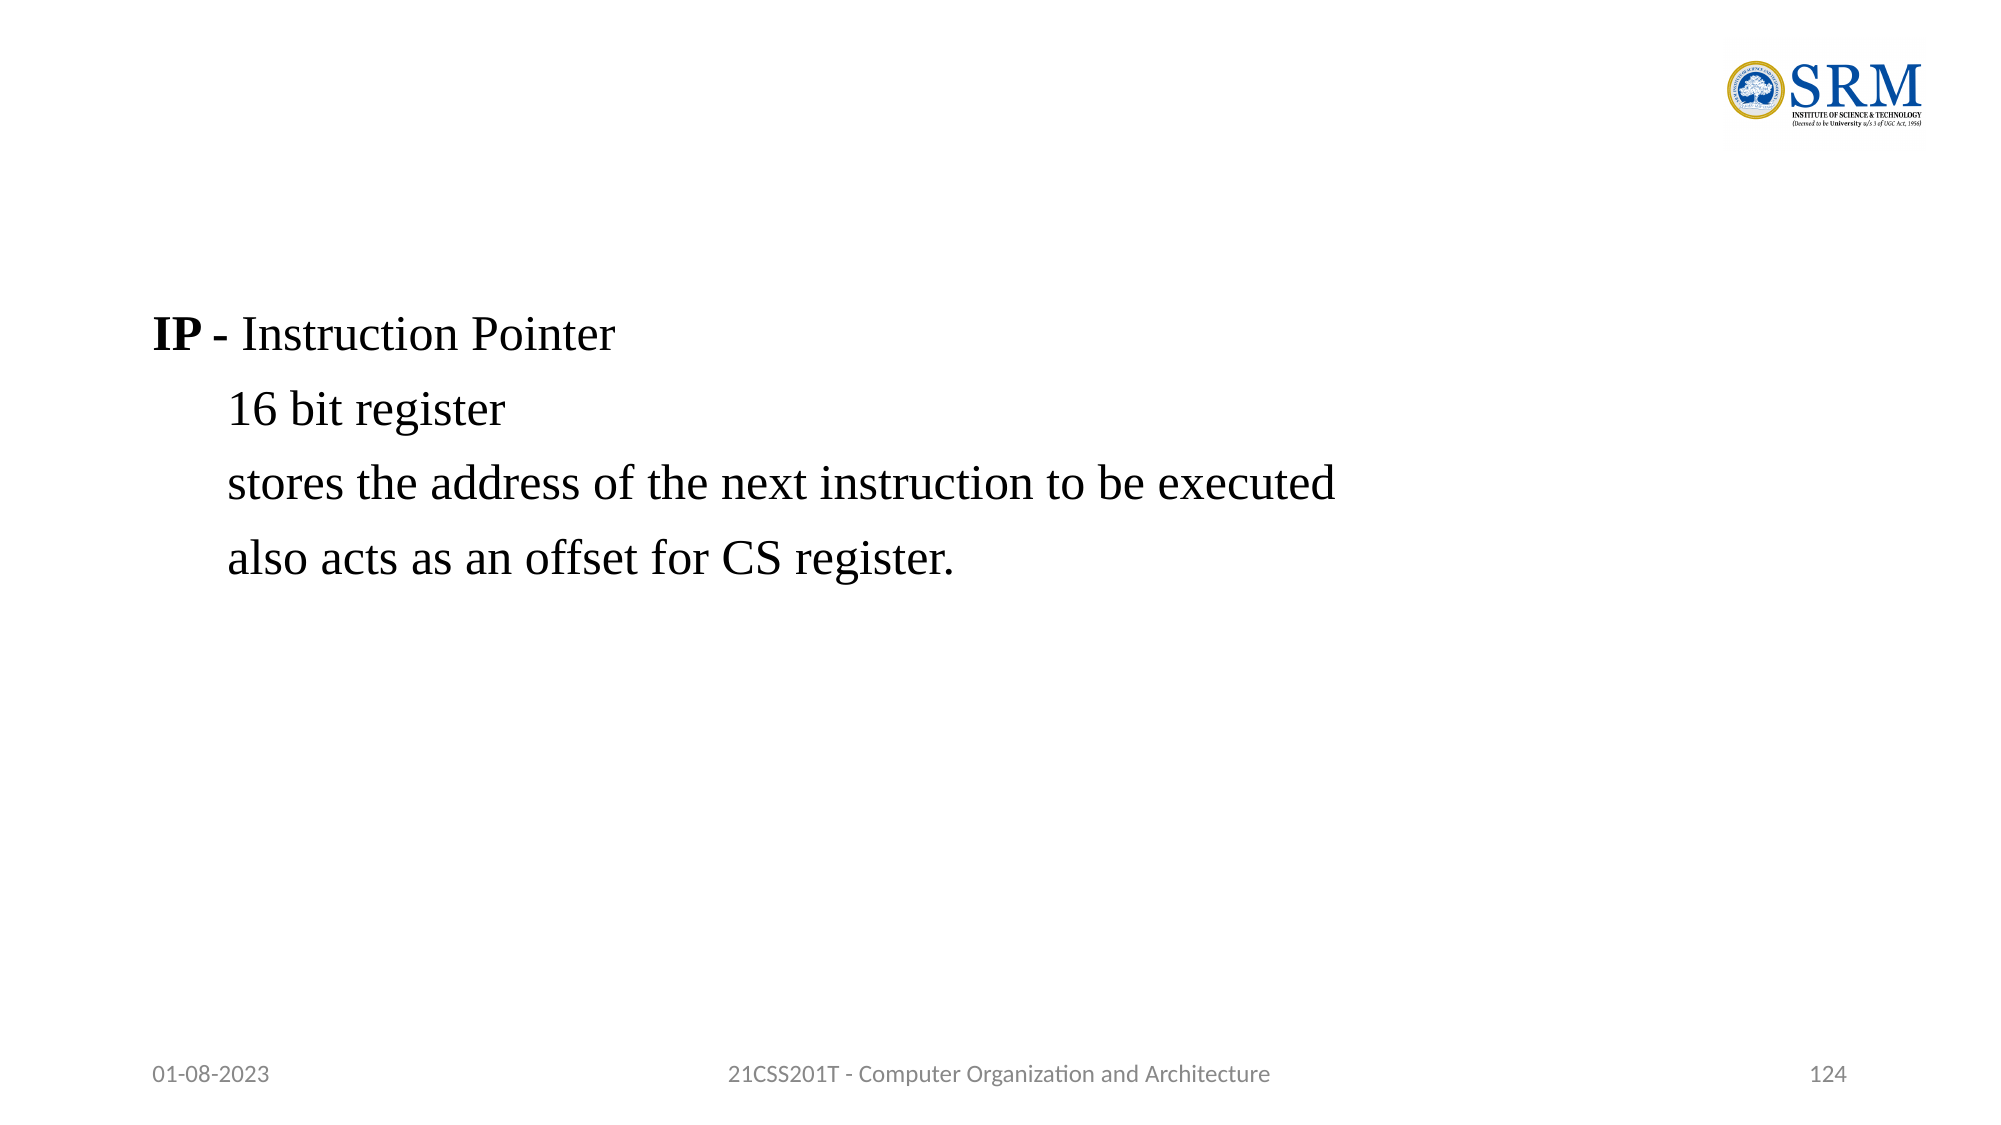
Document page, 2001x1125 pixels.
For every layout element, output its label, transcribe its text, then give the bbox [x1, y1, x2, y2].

list IP - Instruction Pointer 16 bit register stores the address of the next instruction to be executed also acts as an offset for CS register. [137, 299, 1863, 1014]
slide_number ‹#› [1412, 1042, 1863, 1103]
footer 21CSS201T - Computer Organization and Architecture [662, 1042, 1338, 1103]
picture [1723, 37, 1926, 151]
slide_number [137, 1042, 588, 1103]
